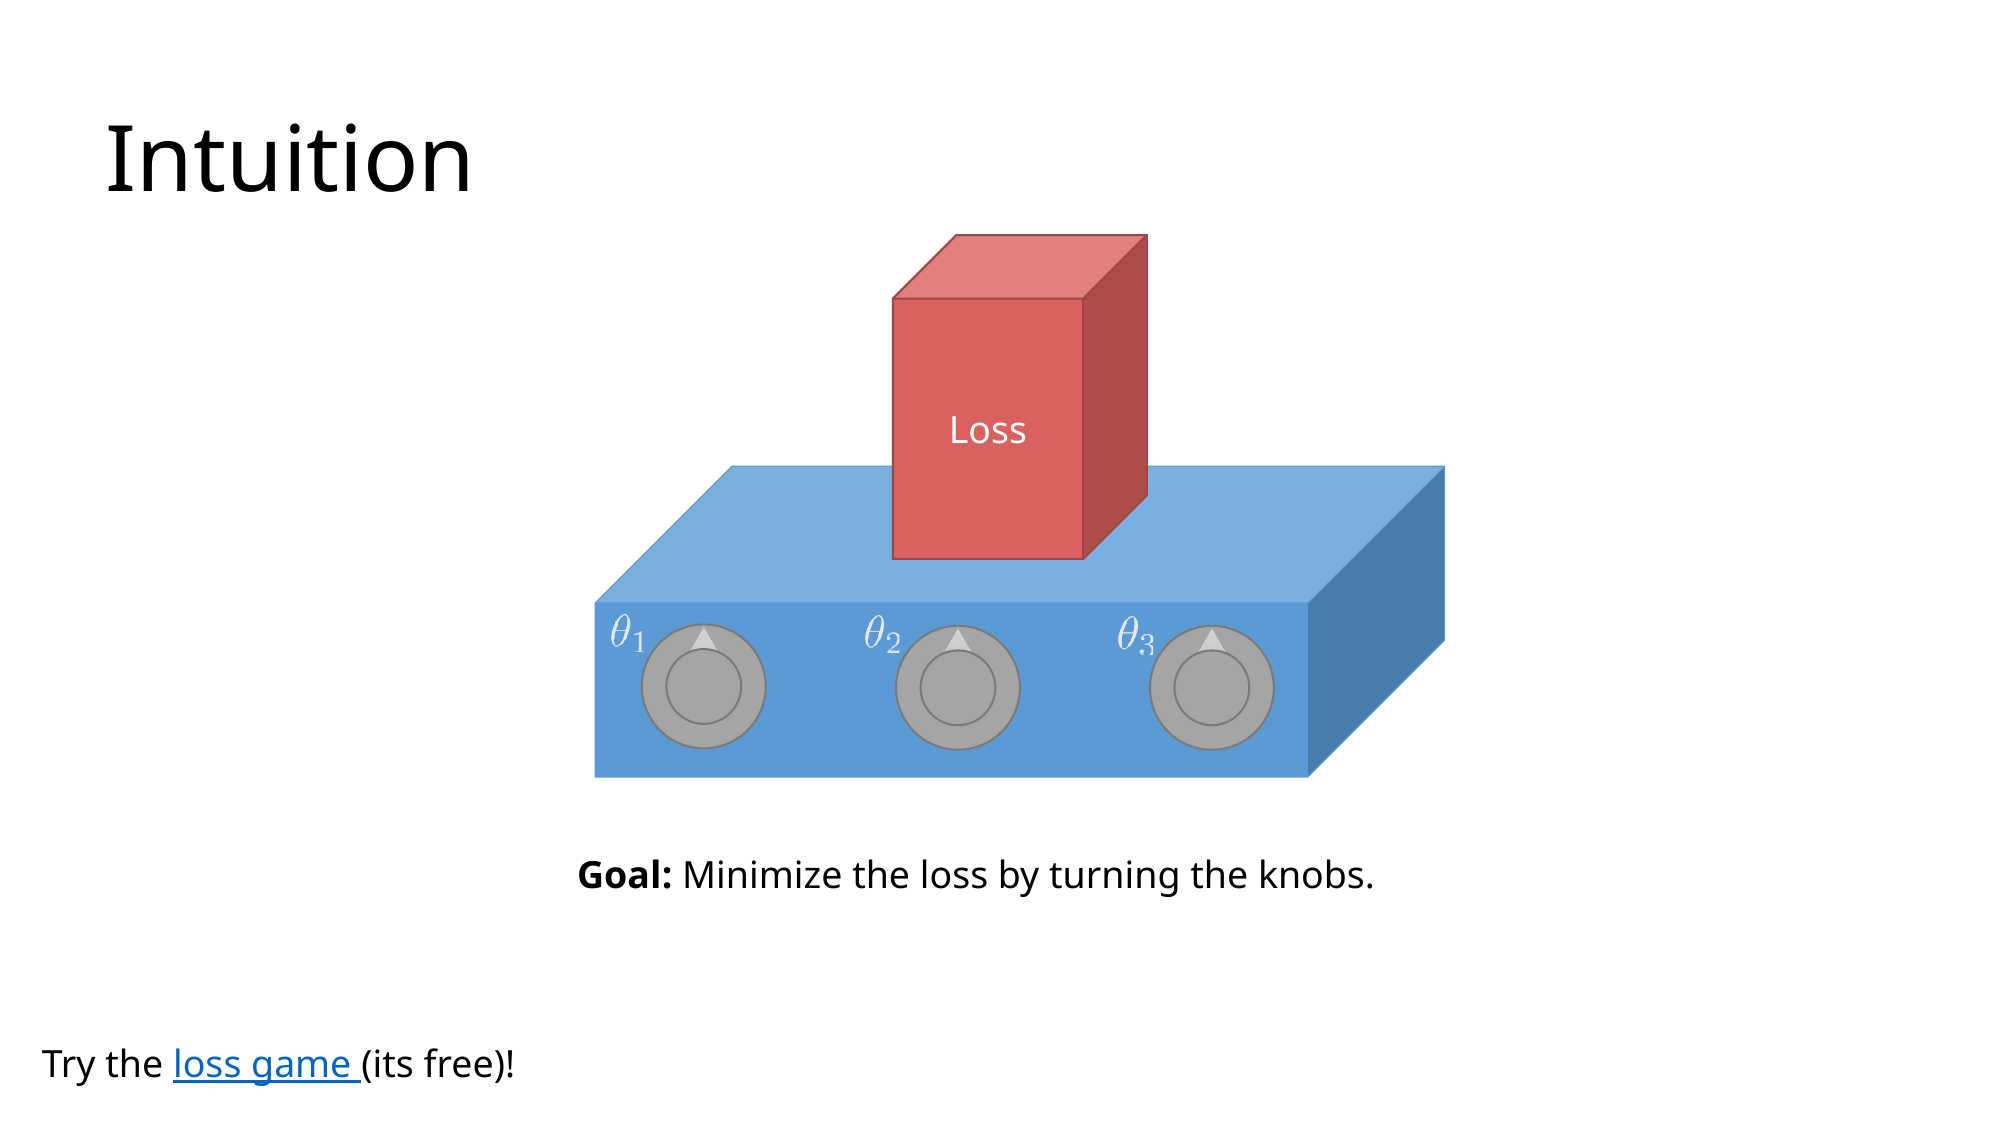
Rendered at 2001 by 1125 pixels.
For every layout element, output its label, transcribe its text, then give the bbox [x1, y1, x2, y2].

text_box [897, 237, 1142, 297]
picture [1117, 615, 1154, 655]
text_box Loss [891, 234, 1148, 560]
title Intuition [90, 52, 1863, 271]
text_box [1149, 625, 1274, 750]
text_box Goal: Minimize the loss by turning the knobs. [562, 843, 1391, 904]
text_box [594, 465, 1446, 778]
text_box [641, 624, 766, 749]
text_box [895, 625, 1020, 750]
picture [610, 613, 645, 652]
picture [863, 614, 900, 653]
text_box Try the loss game (its free)! [27, 1032, 531, 1099]
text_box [598, 467, 1442, 602]
